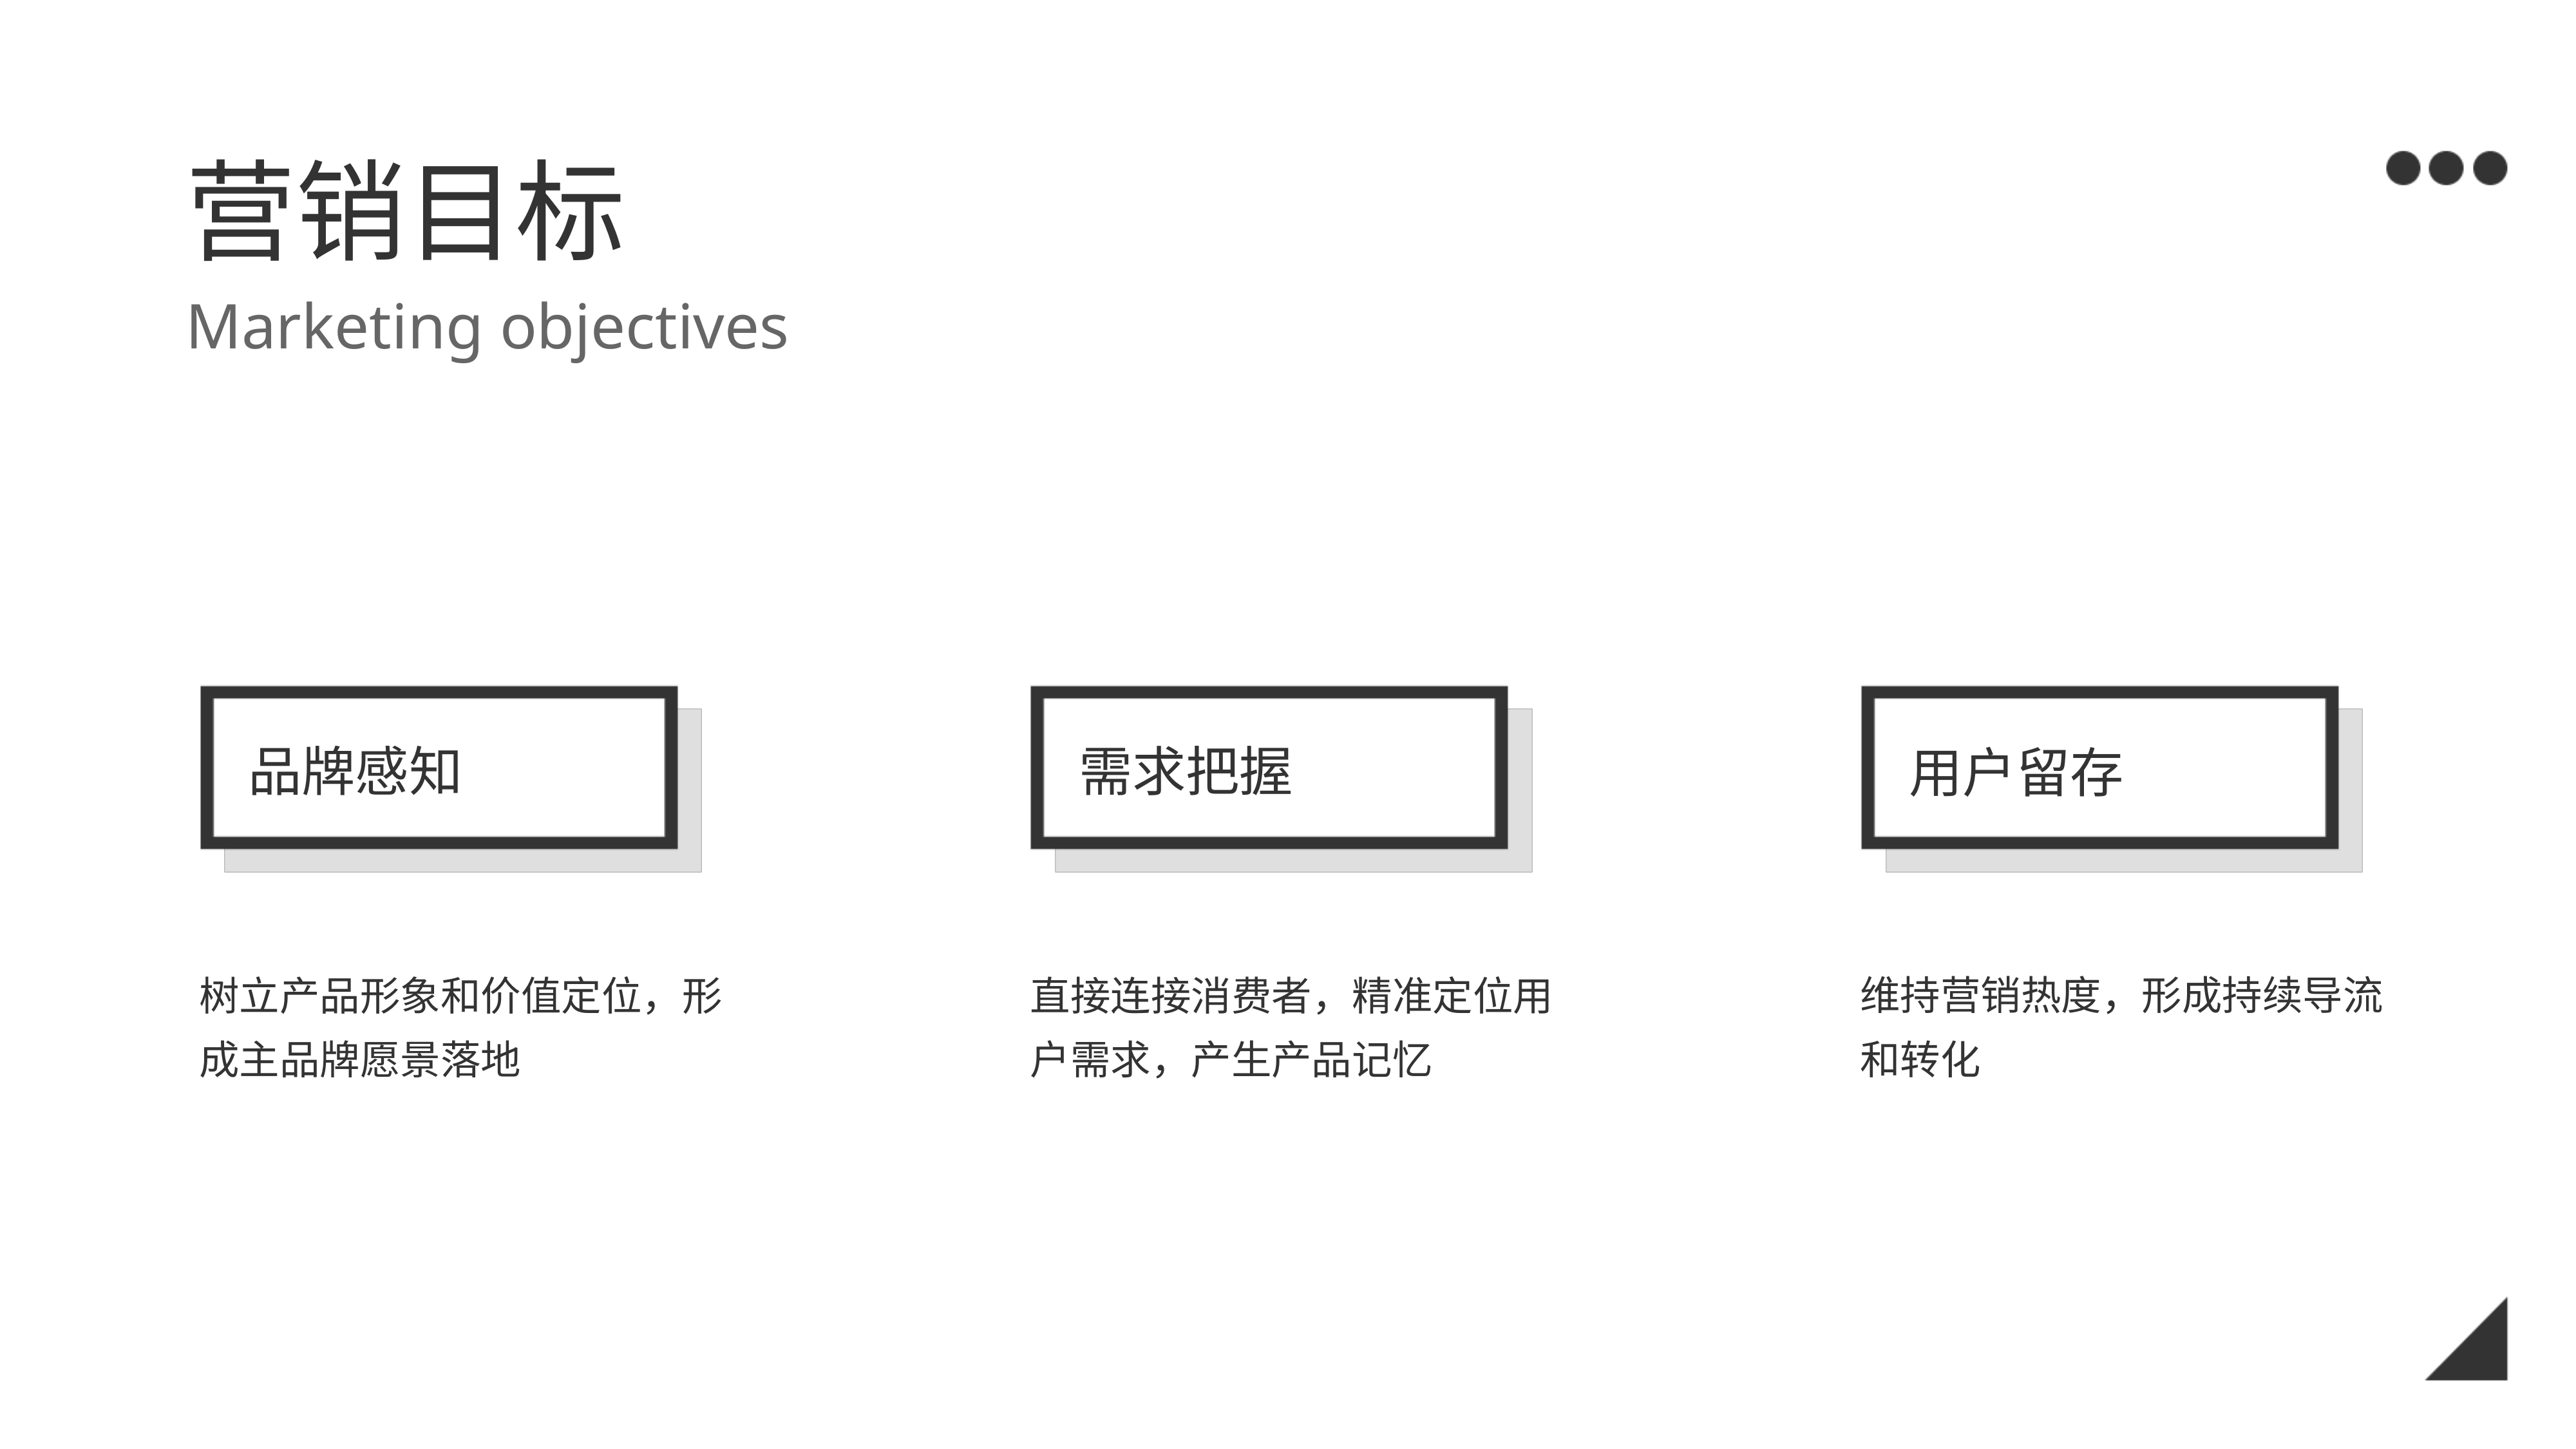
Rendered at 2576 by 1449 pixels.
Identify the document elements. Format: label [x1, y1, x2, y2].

text_box [2383, 148, 2510, 187]
text_box [187, 145, 1293, 365]
picture [2423, 1294, 2511, 1383]
text_box [1859, 684, 2380, 1086]
text_box [200, 684, 719, 1087]
text_box [1028, 684, 1549, 1087]
